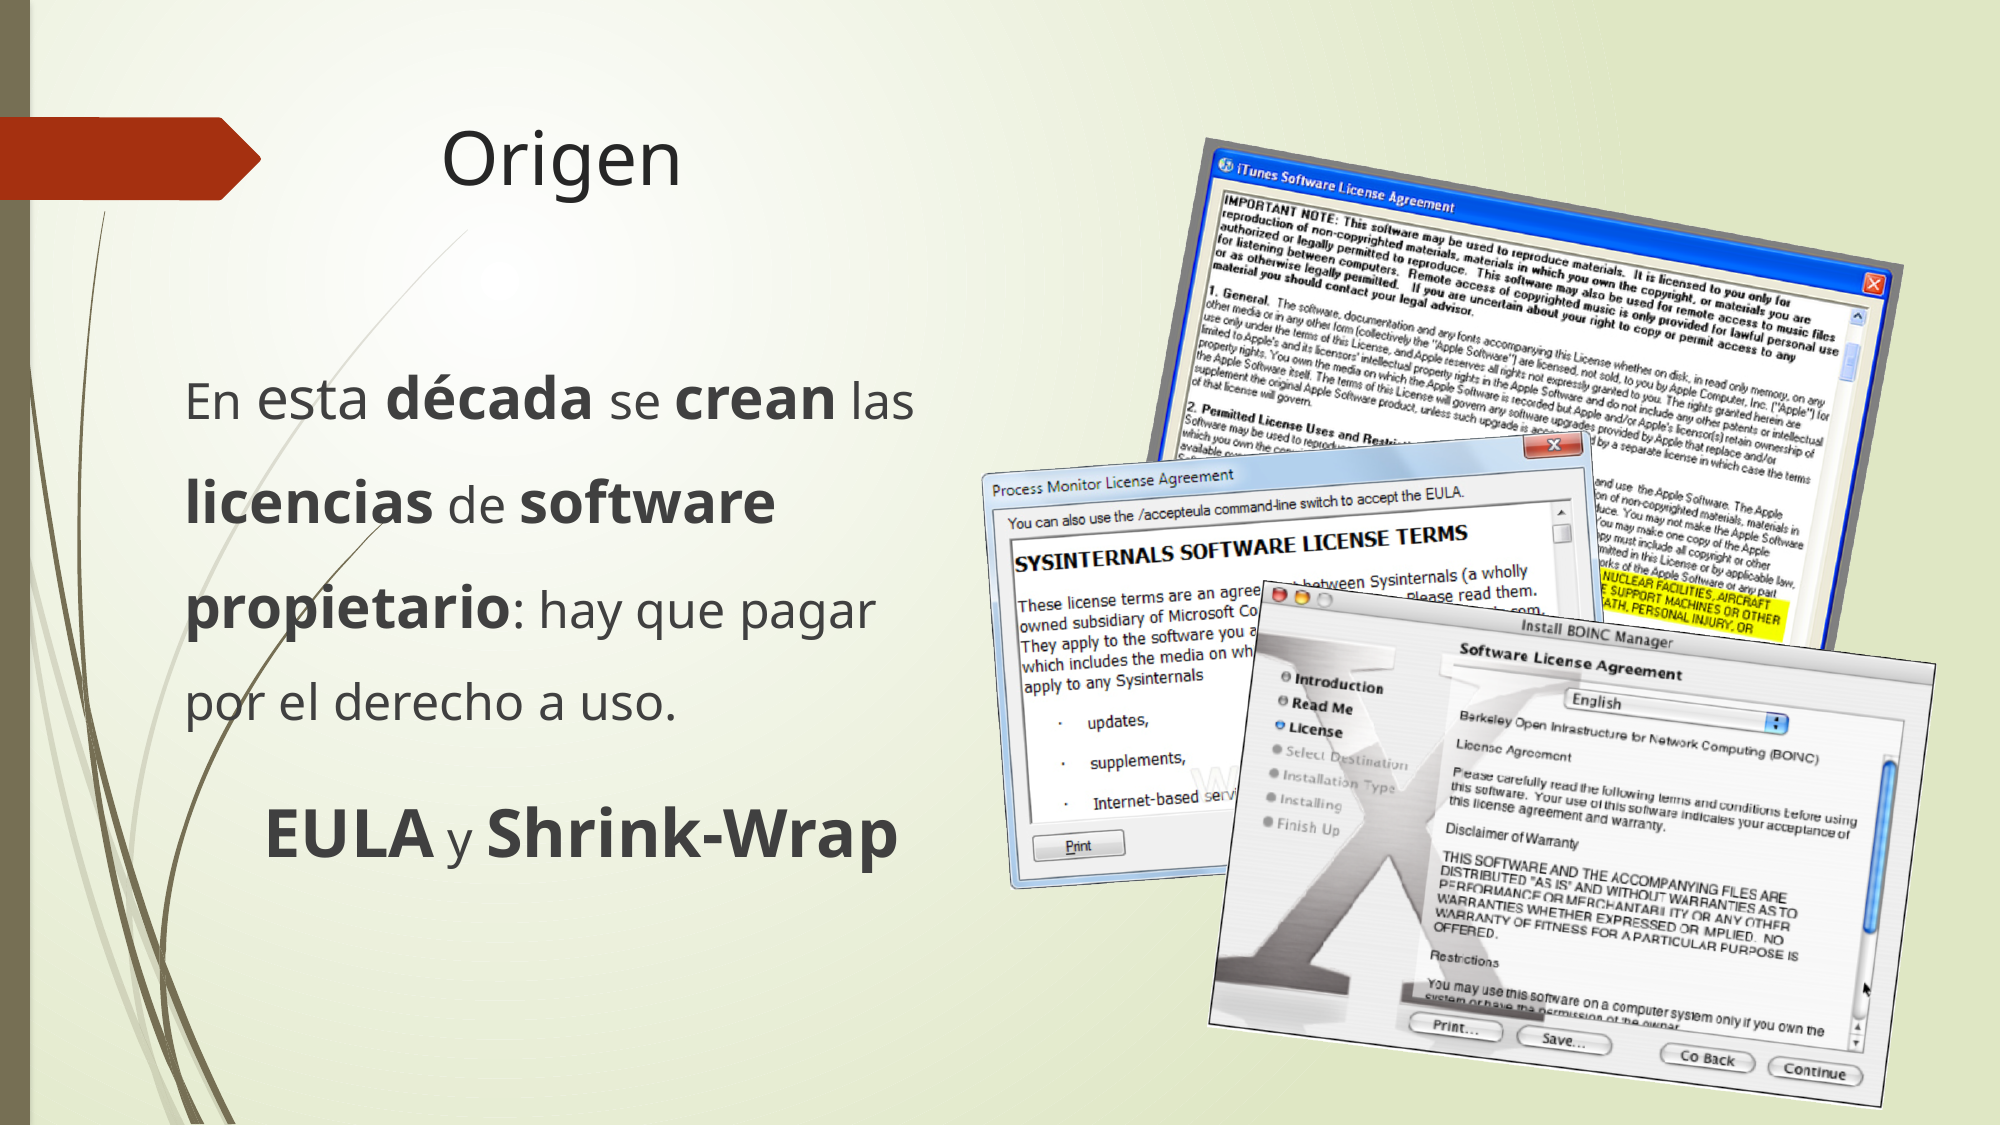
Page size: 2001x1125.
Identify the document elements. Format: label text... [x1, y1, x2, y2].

picture [982, 138, 1937, 1110]
list En esta década se crean las licencias de software propietario: hay que pagar por el derecho a uso. EULA y Shrink-Wrap [169, 318, 981, 950]
title Origen [425, 102, 1888, 313]
